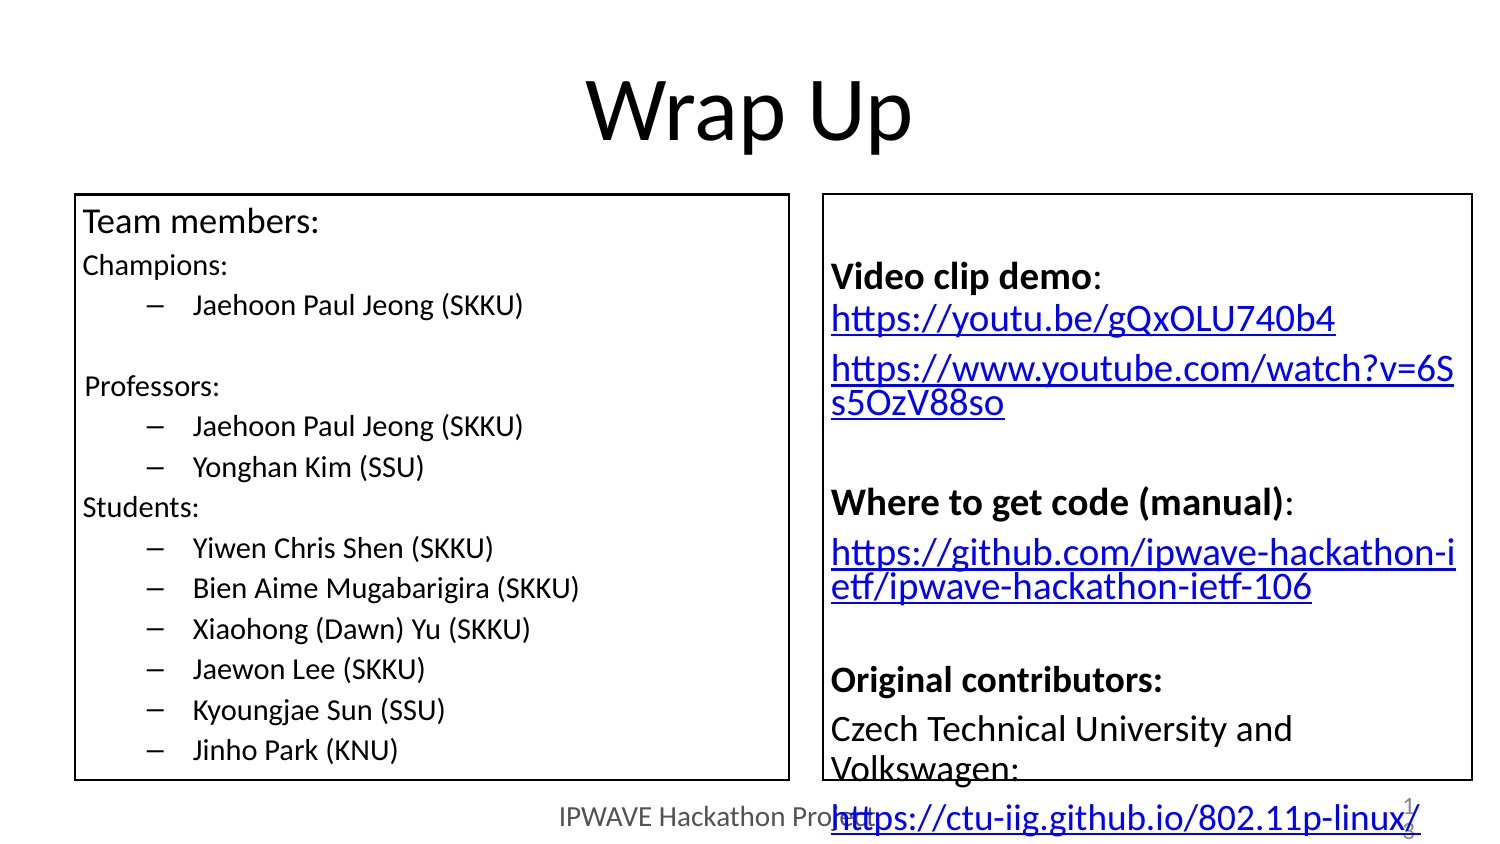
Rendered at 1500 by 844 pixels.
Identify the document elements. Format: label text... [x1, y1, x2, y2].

title Wrap Up [74, 33, 1426, 175]
list Team members: Champions: Jaehoon Paul Jeong (SKKU) Professors: Jaehoon Paul Jeong (SKKU) Yonghan Kim (SSU) Students: Yiwen Chris Shen (SKKU) Bien Aime Mugabarigira (SKKU) Xiaohong (Dawn) Yu (SKKU) Jaewon Lee (SKKU) Kyoungjae Sun (SSU) Jinho Park (KNU) [74, 193, 790, 781]
slide_number 13 [1394, 781, 1426, 828]
text_box Video clip demo: https://youtu.be/gQxOLU740b4 https://www.youtube.com/watch?v=6Ss5OzV88so Where to get code (manual): https://github.com/ipwave-hackathon-ietf/ipwave-hackathon-ietf-106 Original contributors: Czech Technical University and Volkswagen: https://ctu-iig.github.io/802.11p-linux/ [823, 193, 1473, 780]
